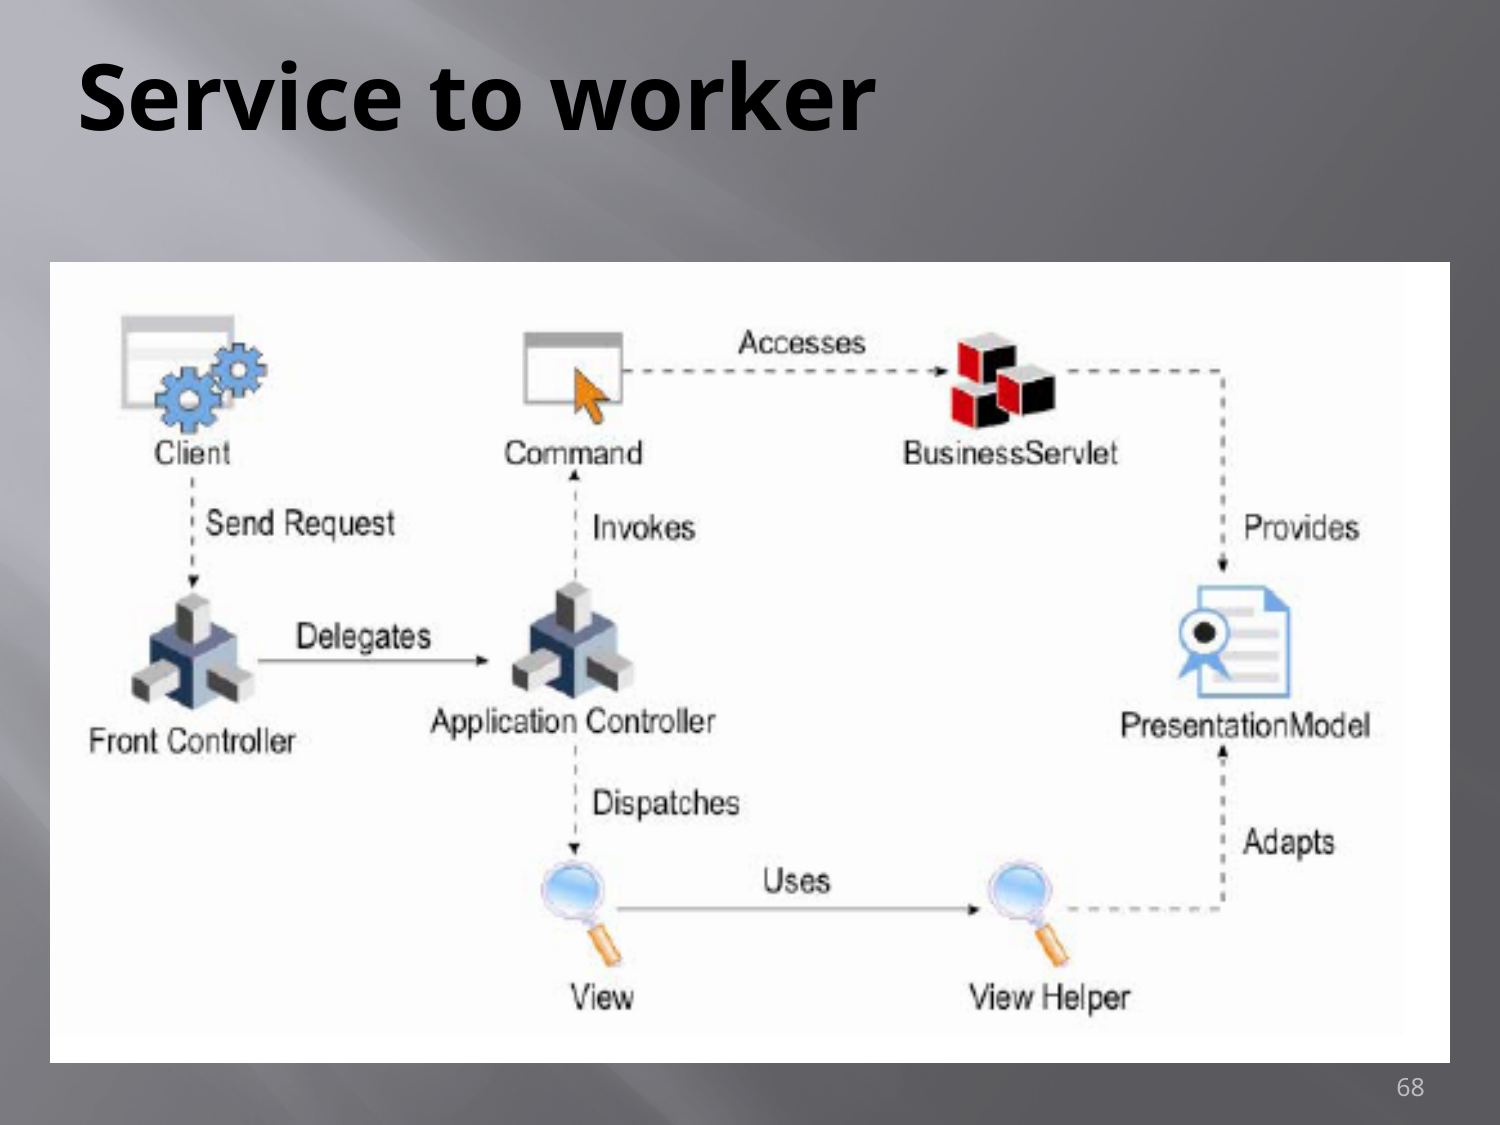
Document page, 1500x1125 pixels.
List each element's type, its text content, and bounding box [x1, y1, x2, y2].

slide_number 68 [1299, 1107, 1425, 1113]
picture [49, 262, 1451, 1063]
title Service to worker [62, 0, 1413, 188]
